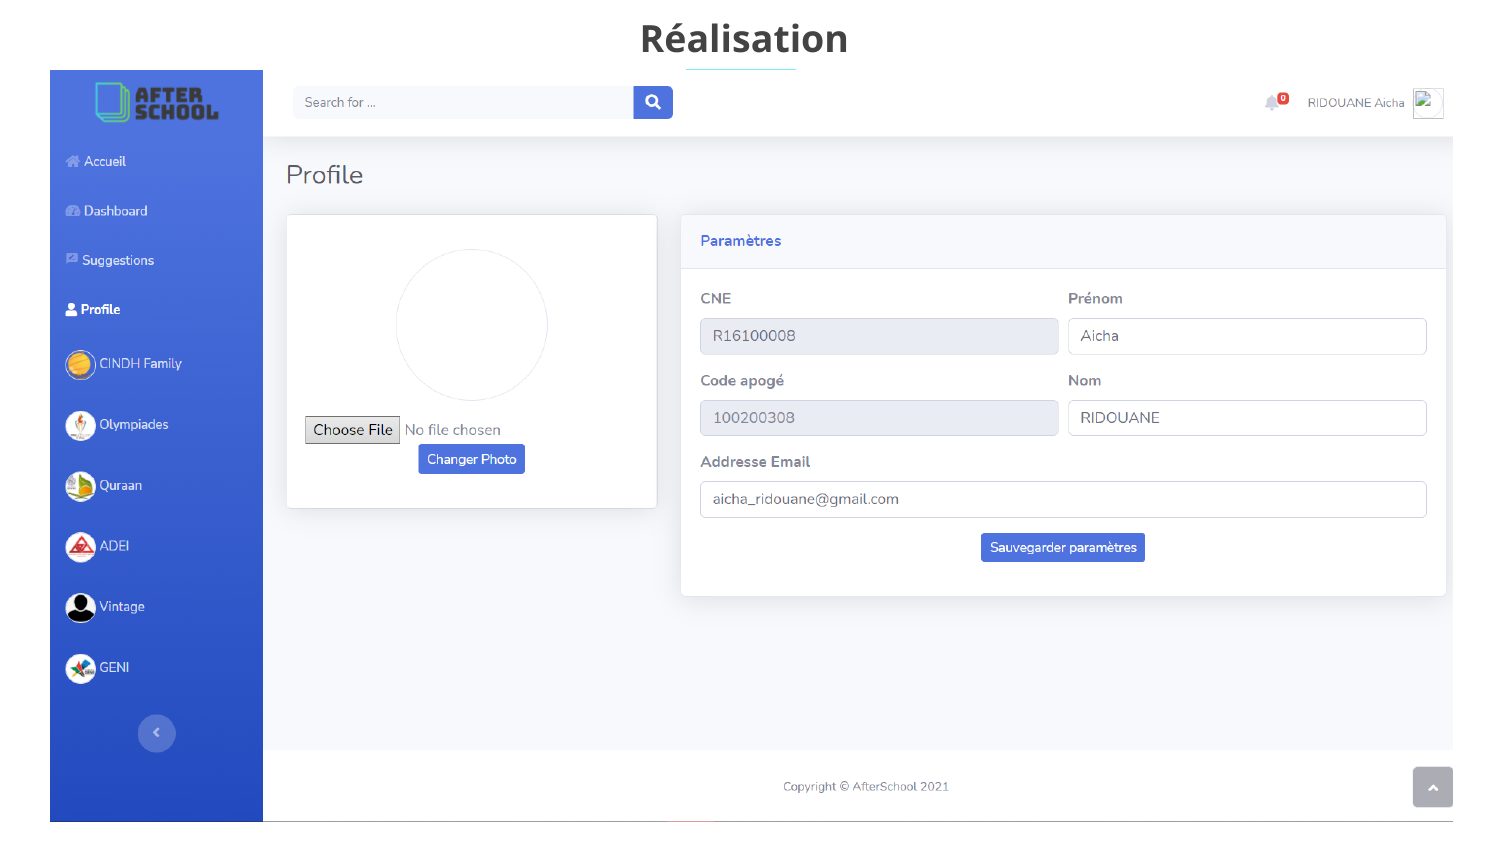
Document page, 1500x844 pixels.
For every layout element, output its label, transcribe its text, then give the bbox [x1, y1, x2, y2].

picture [49, 70, 1453, 822]
title Réalisation [624, 22, 878, 68]
